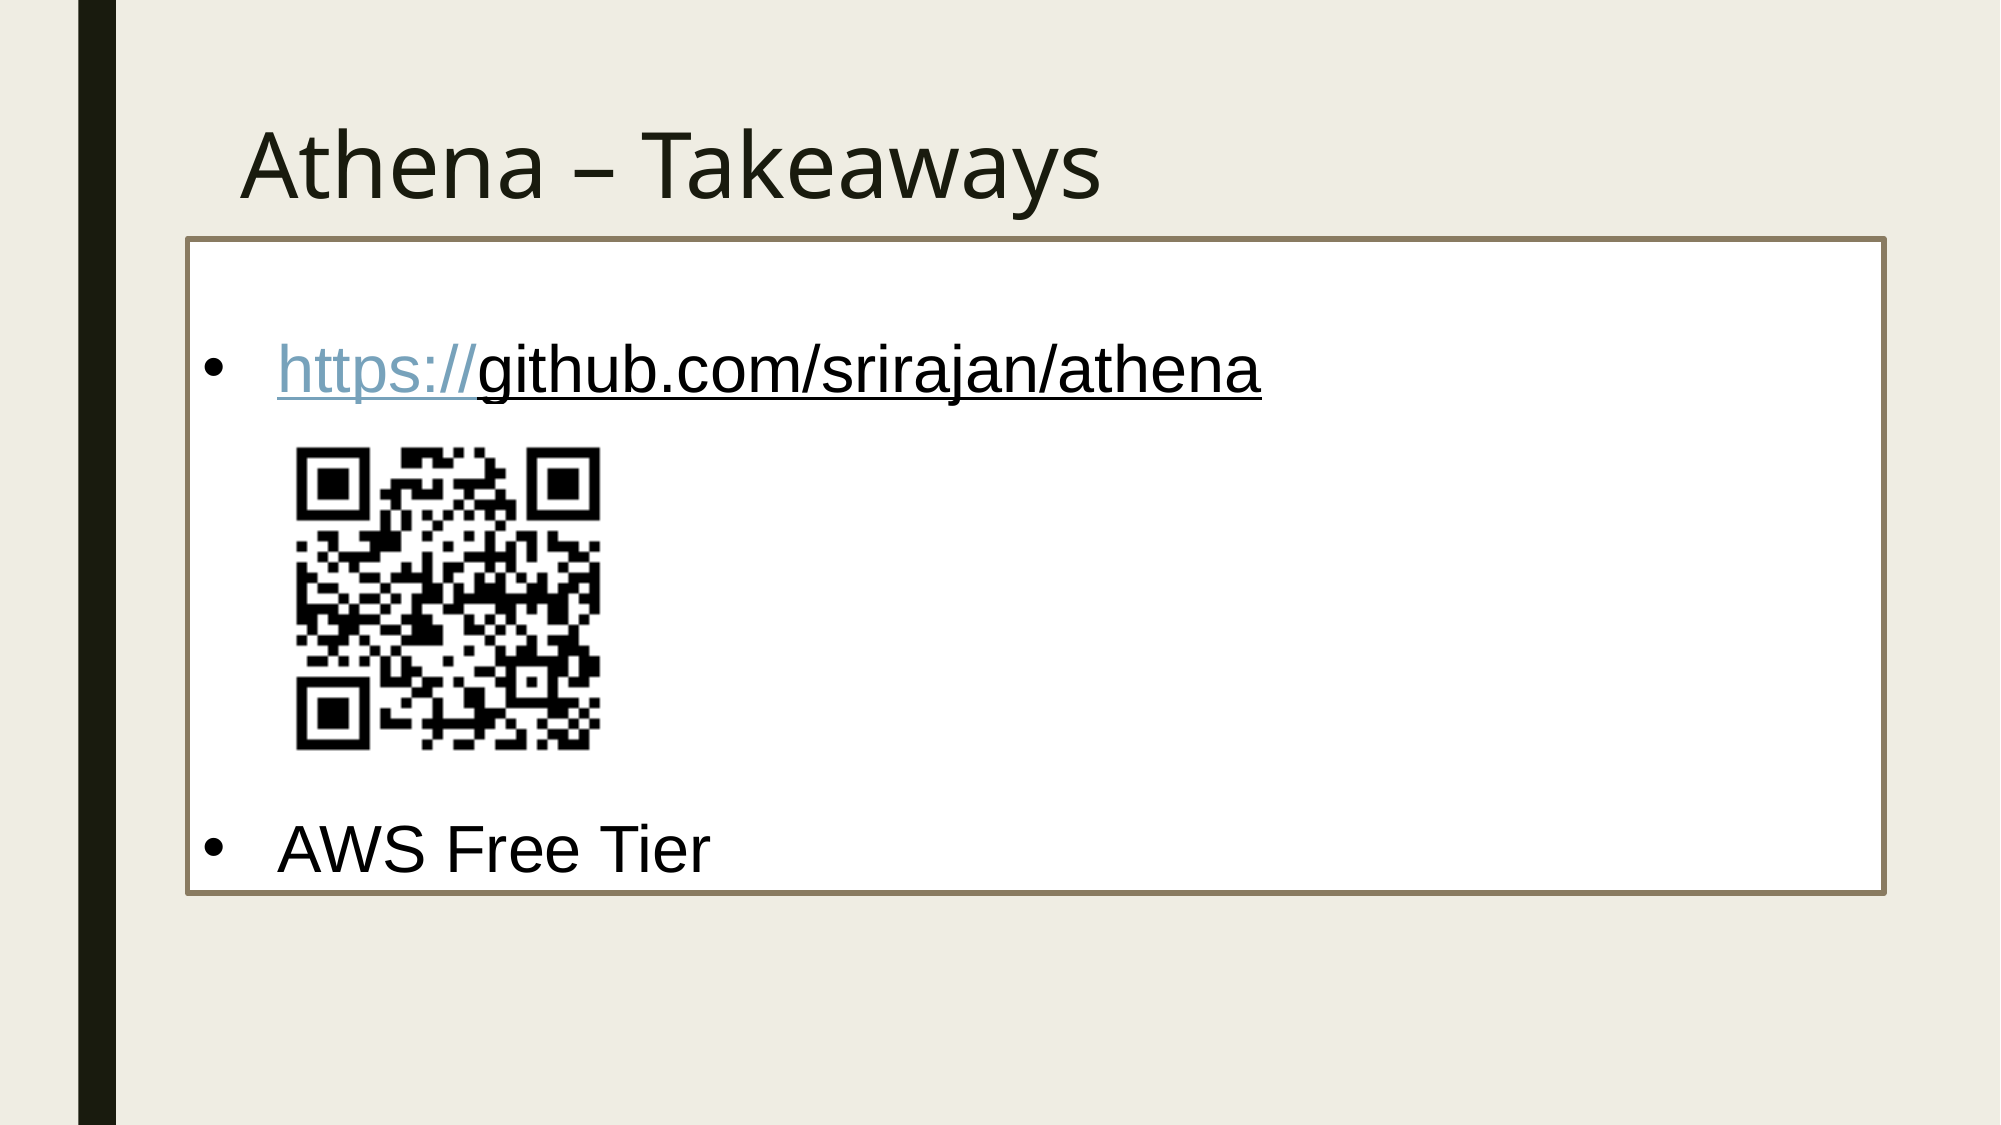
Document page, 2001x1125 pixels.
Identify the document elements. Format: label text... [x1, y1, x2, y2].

text_box https://github.com/srirajan/athena AWS Free Tier [185, 236, 1887, 896]
title Athena – Takeaways [225, 112, 1800, 236]
picture [253, 404, 645, 795]
